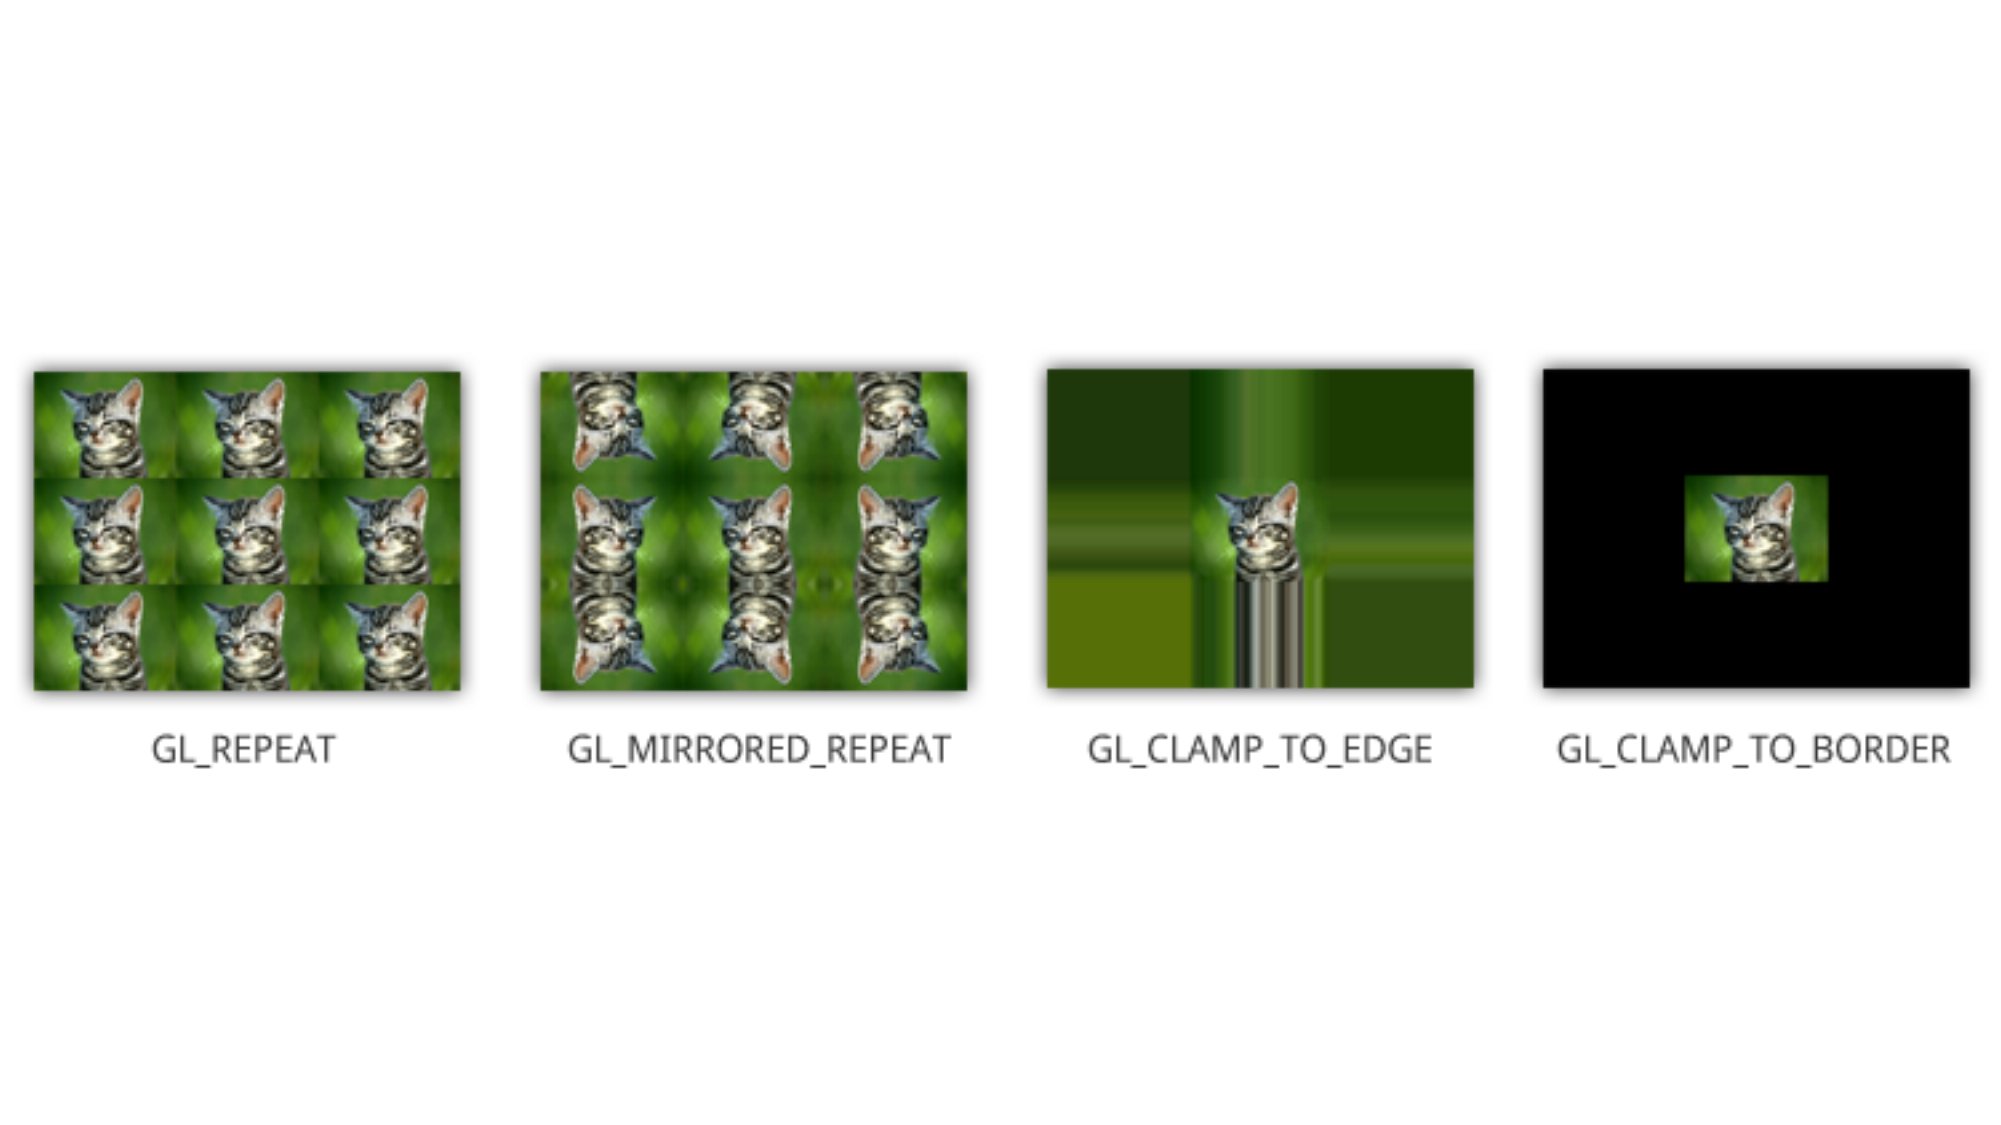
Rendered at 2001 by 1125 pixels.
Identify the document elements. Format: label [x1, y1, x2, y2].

list [0, 338, 2000, 798]
